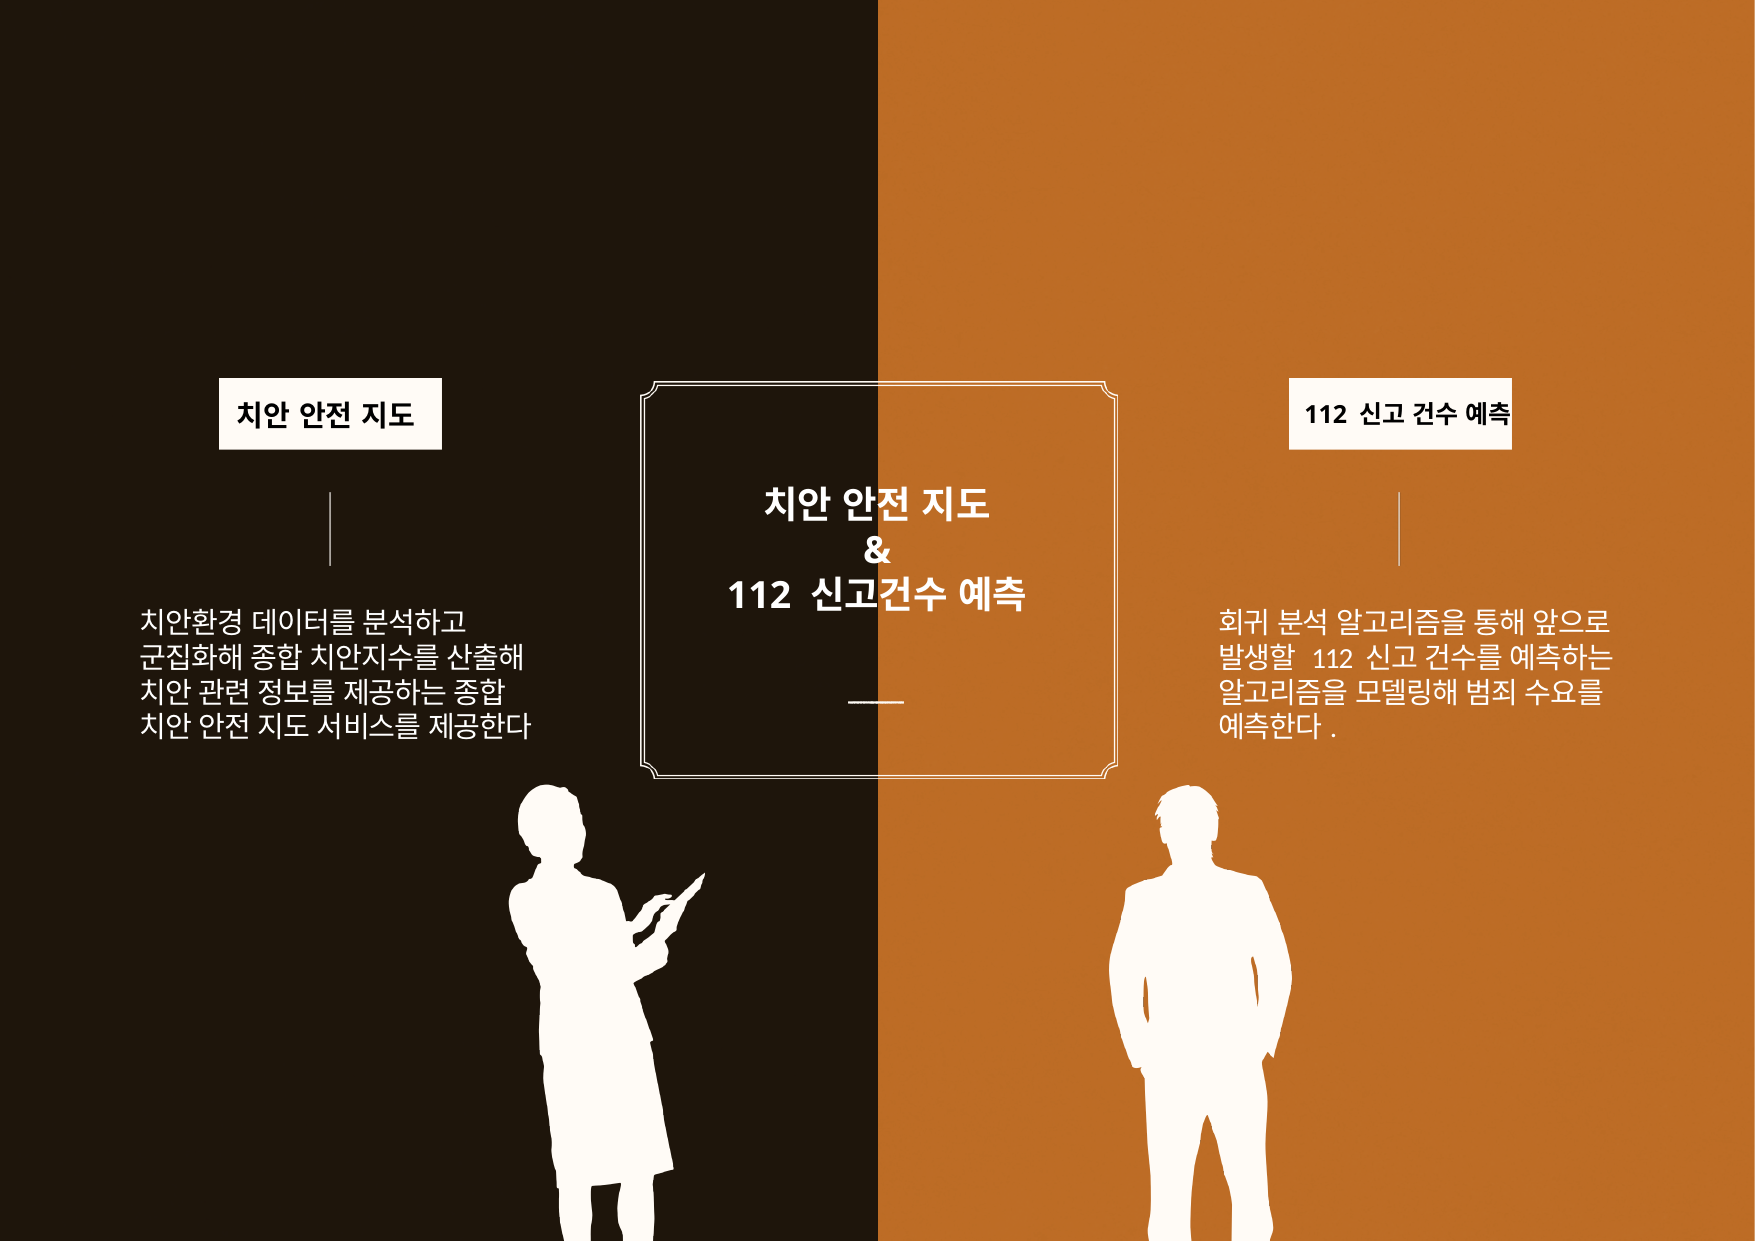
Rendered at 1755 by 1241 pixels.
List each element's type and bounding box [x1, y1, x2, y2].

text_box [219, 378, 442, 451]
text_box [879, 0, 1755, 1241]
text_box [639, 381, 1118, 779]
text_box [292, 526, 367, 533]
text_box [0, 0, 878, 1241]
text_box [1289, 377, 1512, 450]
text_box [848, 700, 904, 704]
text_box [1109, 784, 1292, 1241]
text_box [1362, 526, 1437, 532]
text_box [507, 782, 705, 1241]
